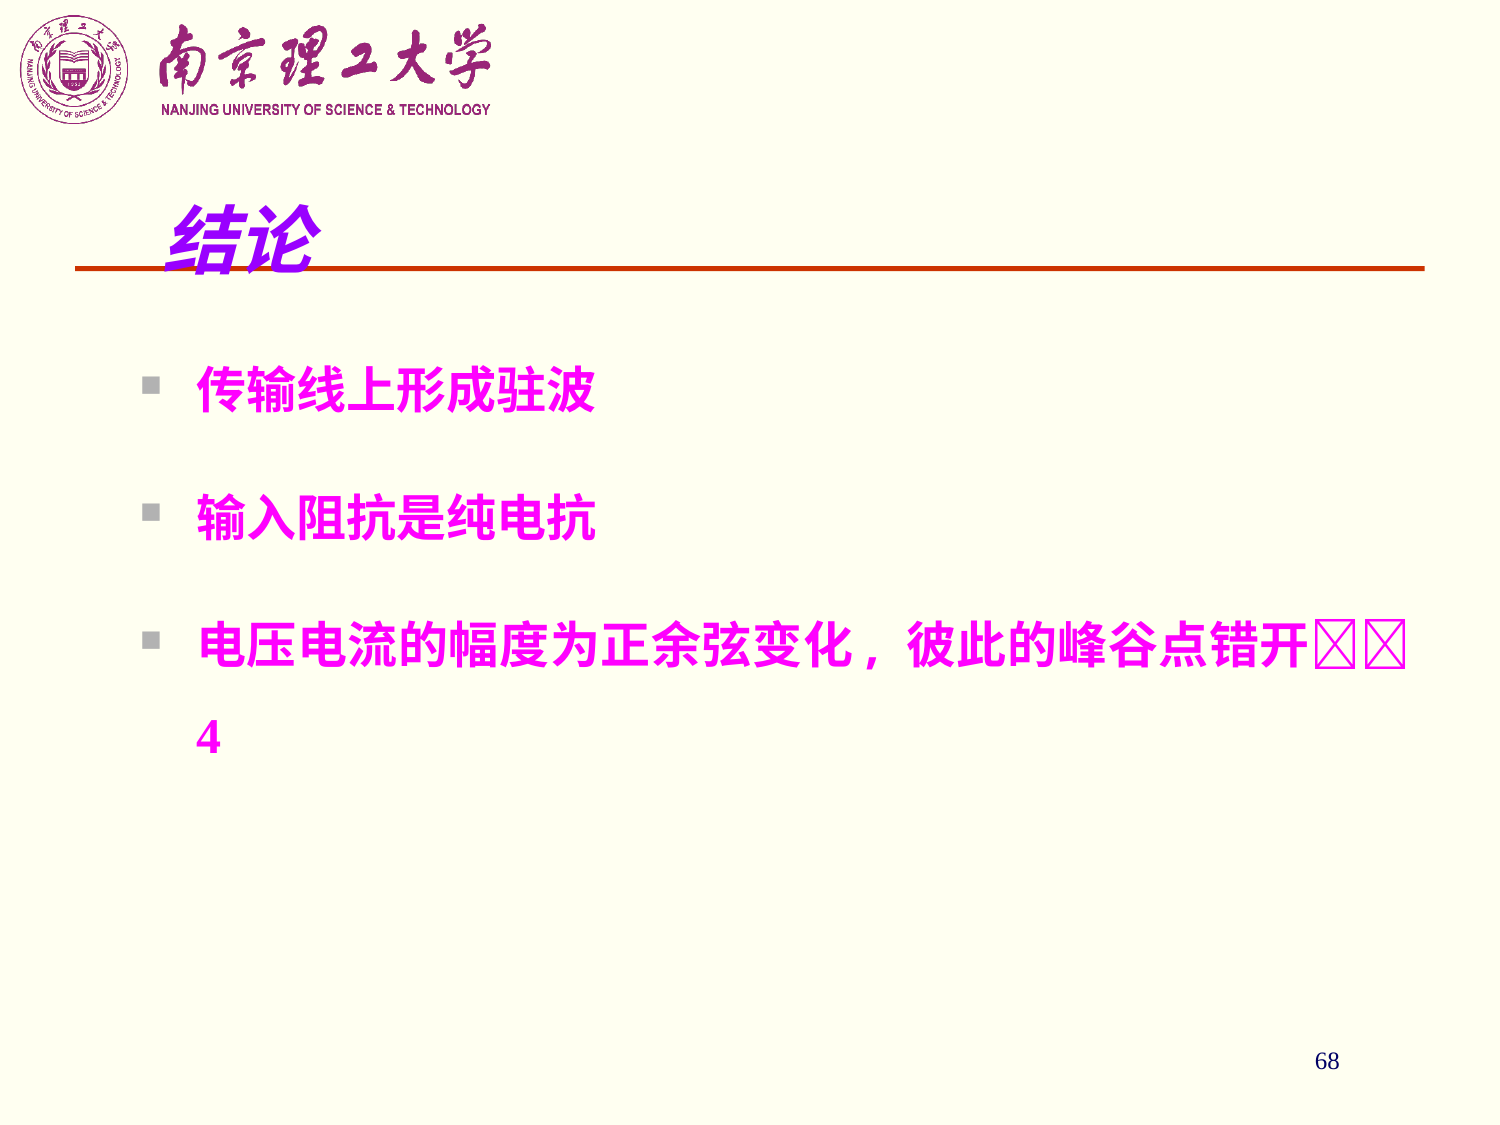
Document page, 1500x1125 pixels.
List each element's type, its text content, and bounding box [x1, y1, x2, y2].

text_box 传输线上形成驻波 输入阻抗是纯电抗 电压电流的幅度为正余弦变化, 彼此的峰谷点错开4 [125, 321, 1438, 882]
text_box 结论 [147, 178, 385, 291]
picture [17, 15, 491, 126]
